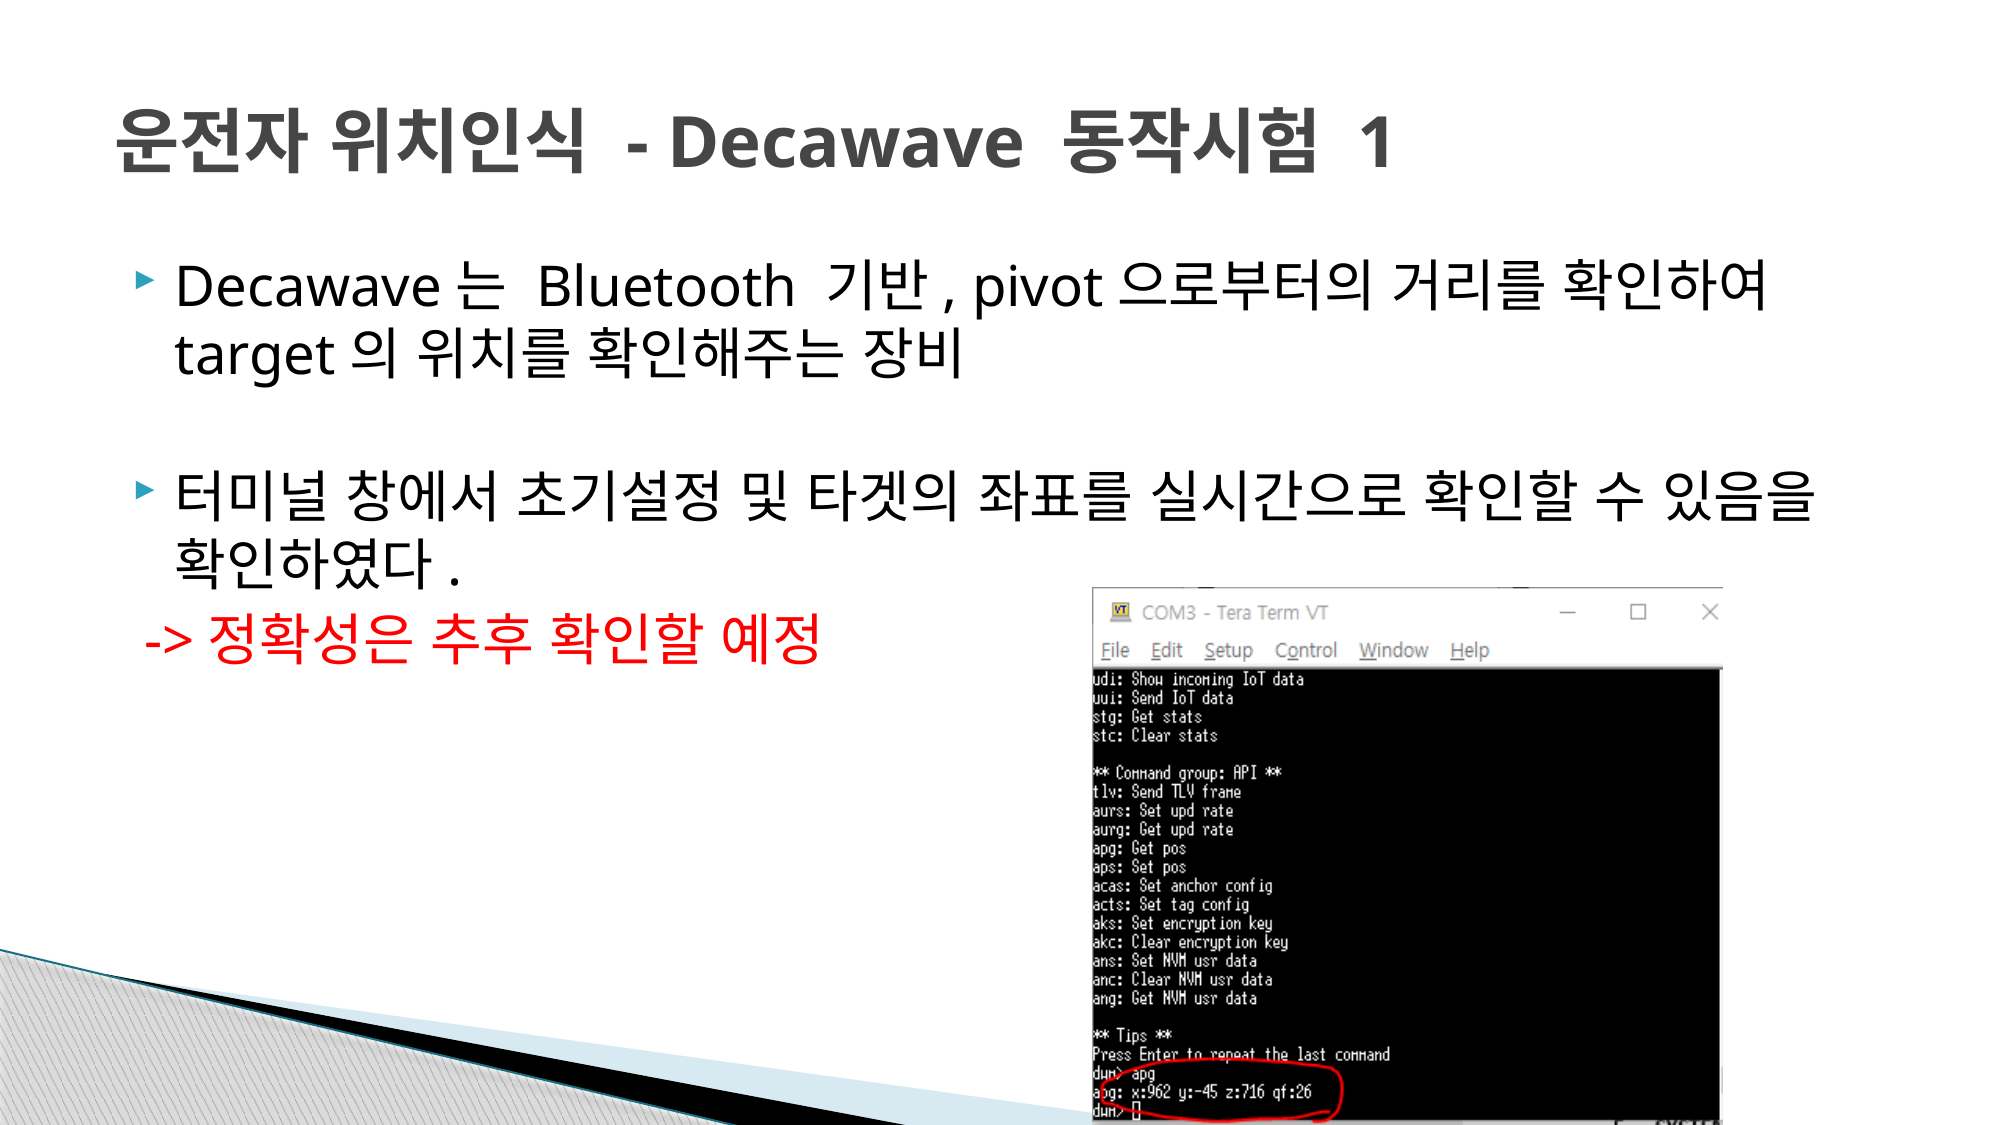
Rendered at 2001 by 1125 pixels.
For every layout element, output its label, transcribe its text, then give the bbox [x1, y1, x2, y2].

title 운전자 위치인식 - Decawave 동작시험 1 [99, 45, 1900, 233]
picture [1092, 587, 1723, 1125]
list Decawave는 Bluetooth 기반, pivot으로부터의 거리를 확인하여 target의 위치를 확인해주는 장비 터미널 창에서 초기설정 및 타겟의 좌표를 실시간으로 확인할 수 있음을 확인하였다. ->정확성은 추후 확인할 예정 [99, 243, 1900, 986]
